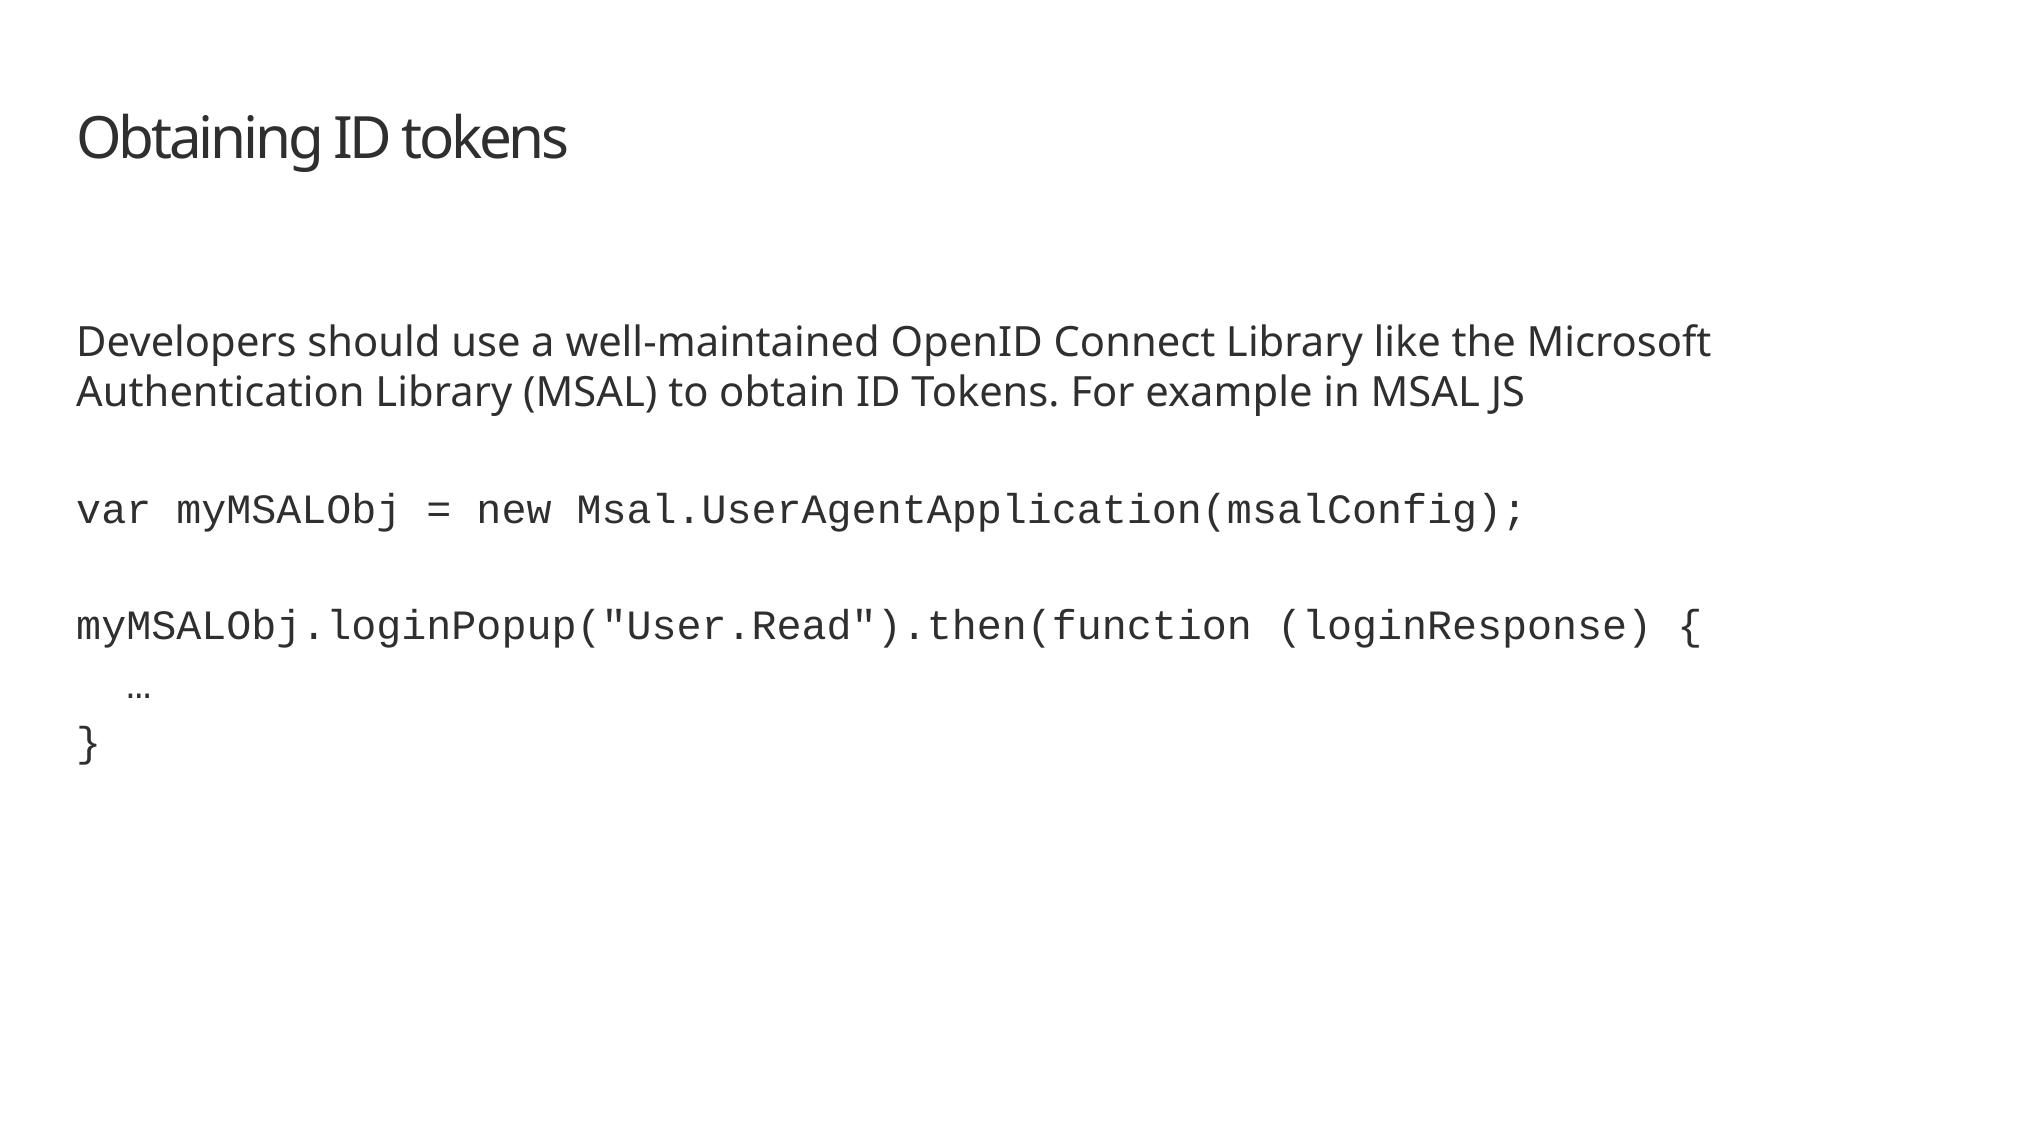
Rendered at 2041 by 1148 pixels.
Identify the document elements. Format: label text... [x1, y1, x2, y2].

list Developers should use a well-maintained OpenID Connect Library like the Microsoft Authentication Library (MSAL) to obtain ID Tokens. For example in MSAL JS​ ​ var myMSALObj = new Msal.UserAgentApplication(msalConfig);​ myMSALObj.loginPopup("User.Read").then(function (loginResponse) {​ …​ }​ [76, 314, 1969, 780]
title Obtaining ID tokens [76, 103, 1969, 172]
